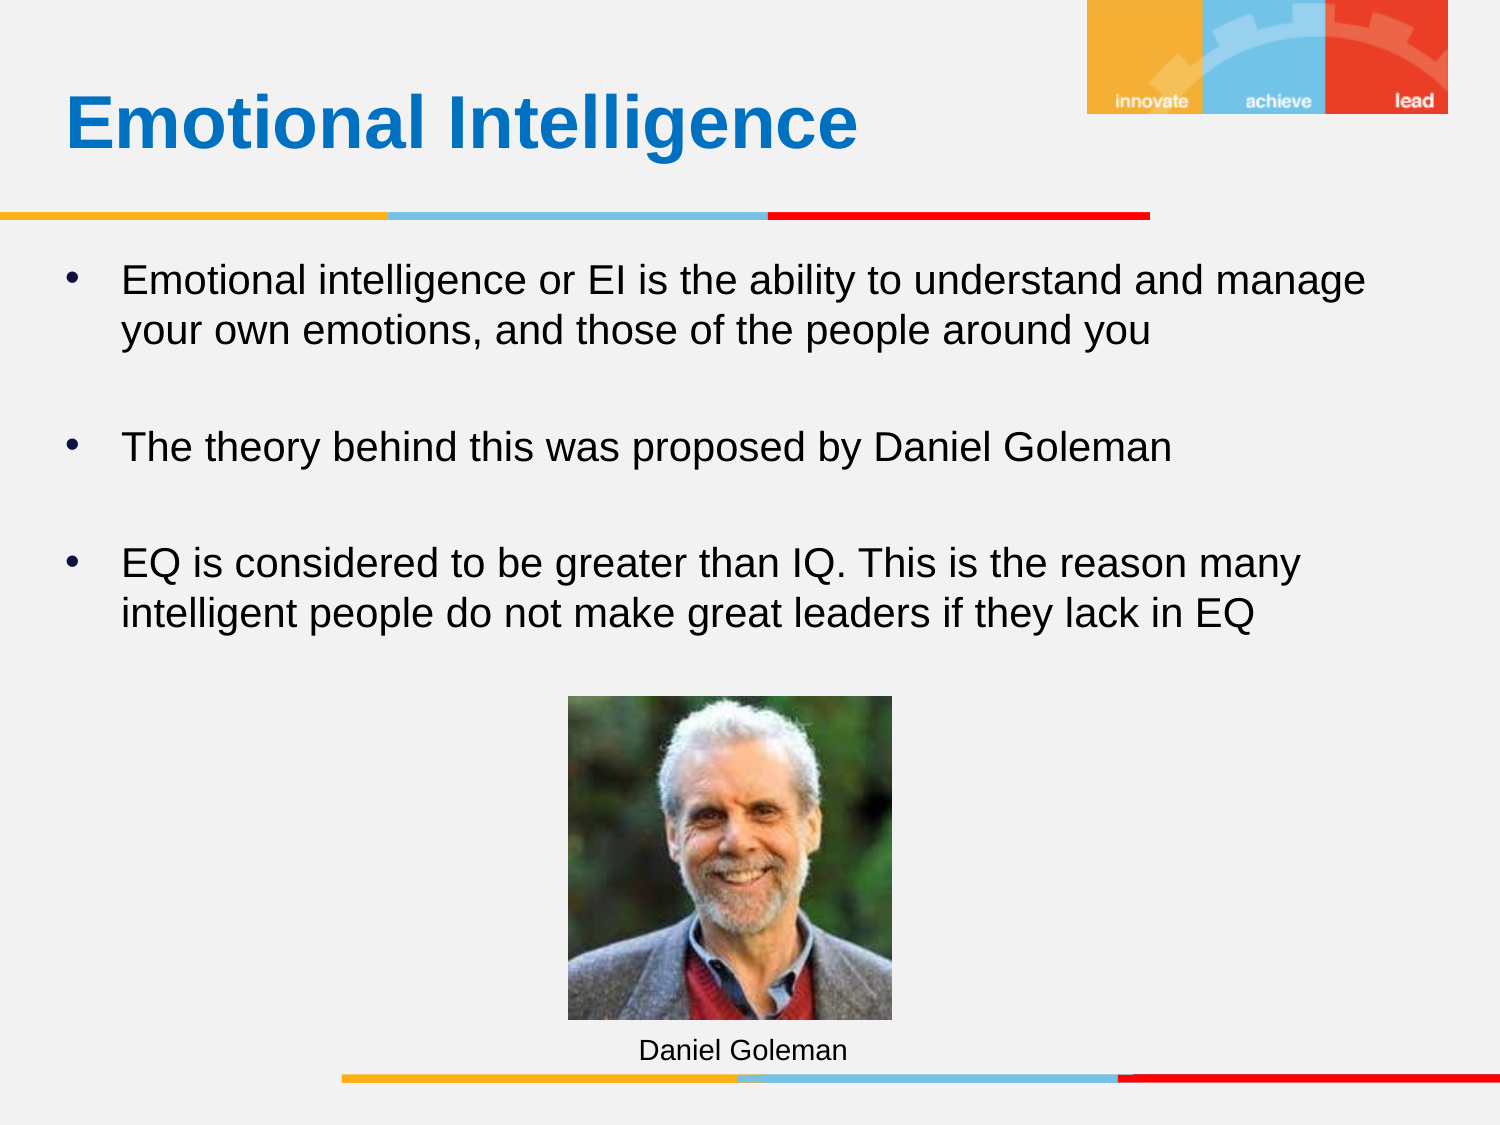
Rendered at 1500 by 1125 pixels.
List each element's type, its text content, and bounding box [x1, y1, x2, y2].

list Emotional Intelligence [50, 24, 1088, 213]
text_box Daniel Goleman [623, 1029, 865, 1075]
picture [568, 696, 893, 1021]
list Emotional intelligence or EI is the ability to understand and manage your own emotions, and those of the people around you The theory behind this was proposed by Daniel Goleman EQ is considered to be greater than IQ. This is the reason many intelligent people do not make great leaders if they lack in EQ [50, 245, 1400, 988]
picture [1087, 0, 1448, 114]
